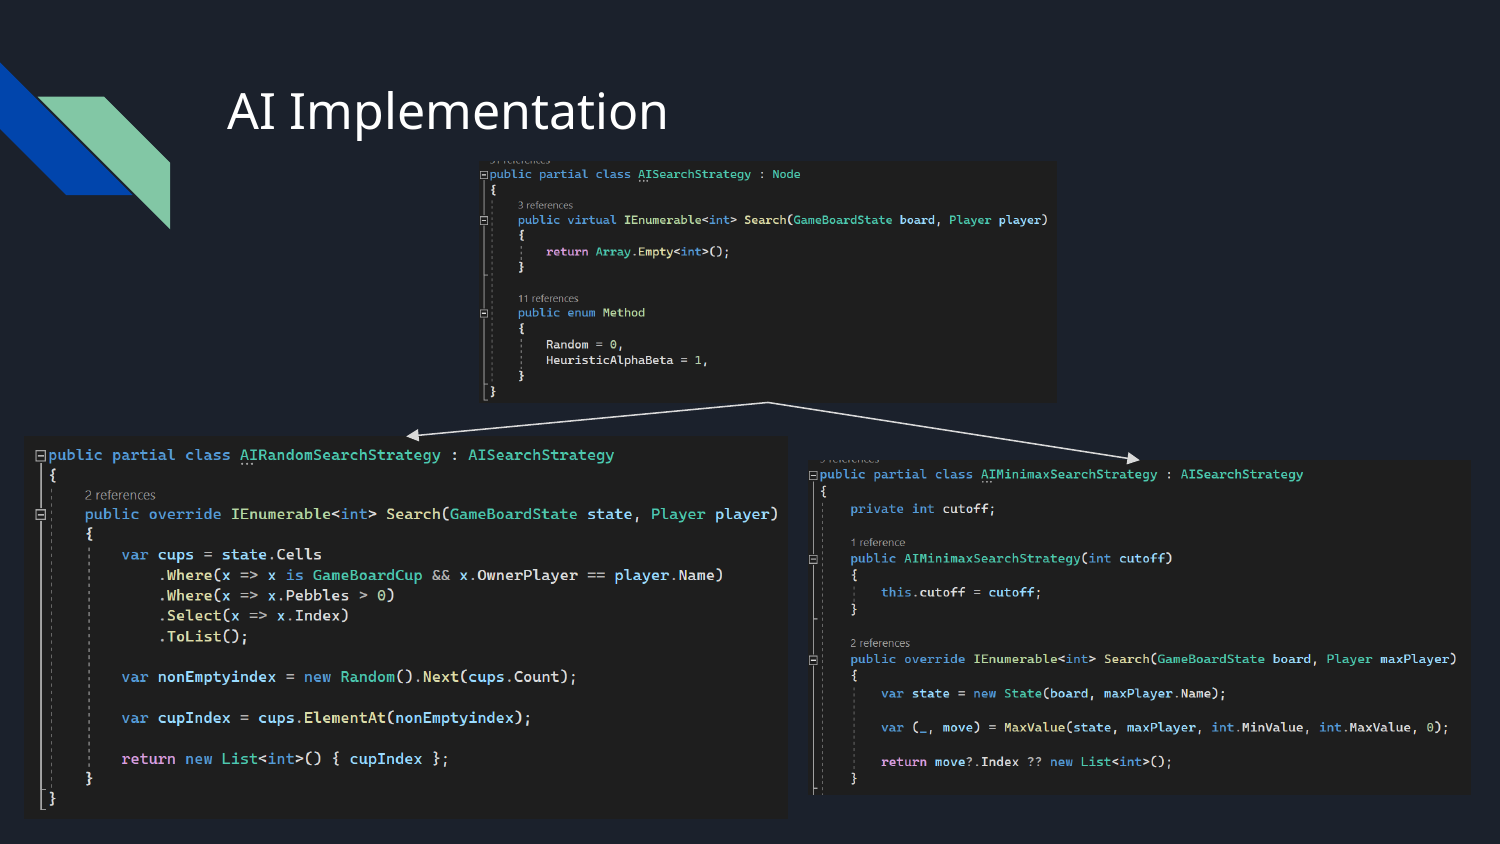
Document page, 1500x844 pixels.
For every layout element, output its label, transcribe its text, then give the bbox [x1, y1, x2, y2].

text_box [767, 402, 1140, 461]
title AI Implementation [212, 64, 1368, 215]
picture [479, 161, 1057, 402]
picture [808, 459, 1472, 796]
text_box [406, 402, 765, 437]
picture [24, 436, 788, 819]
